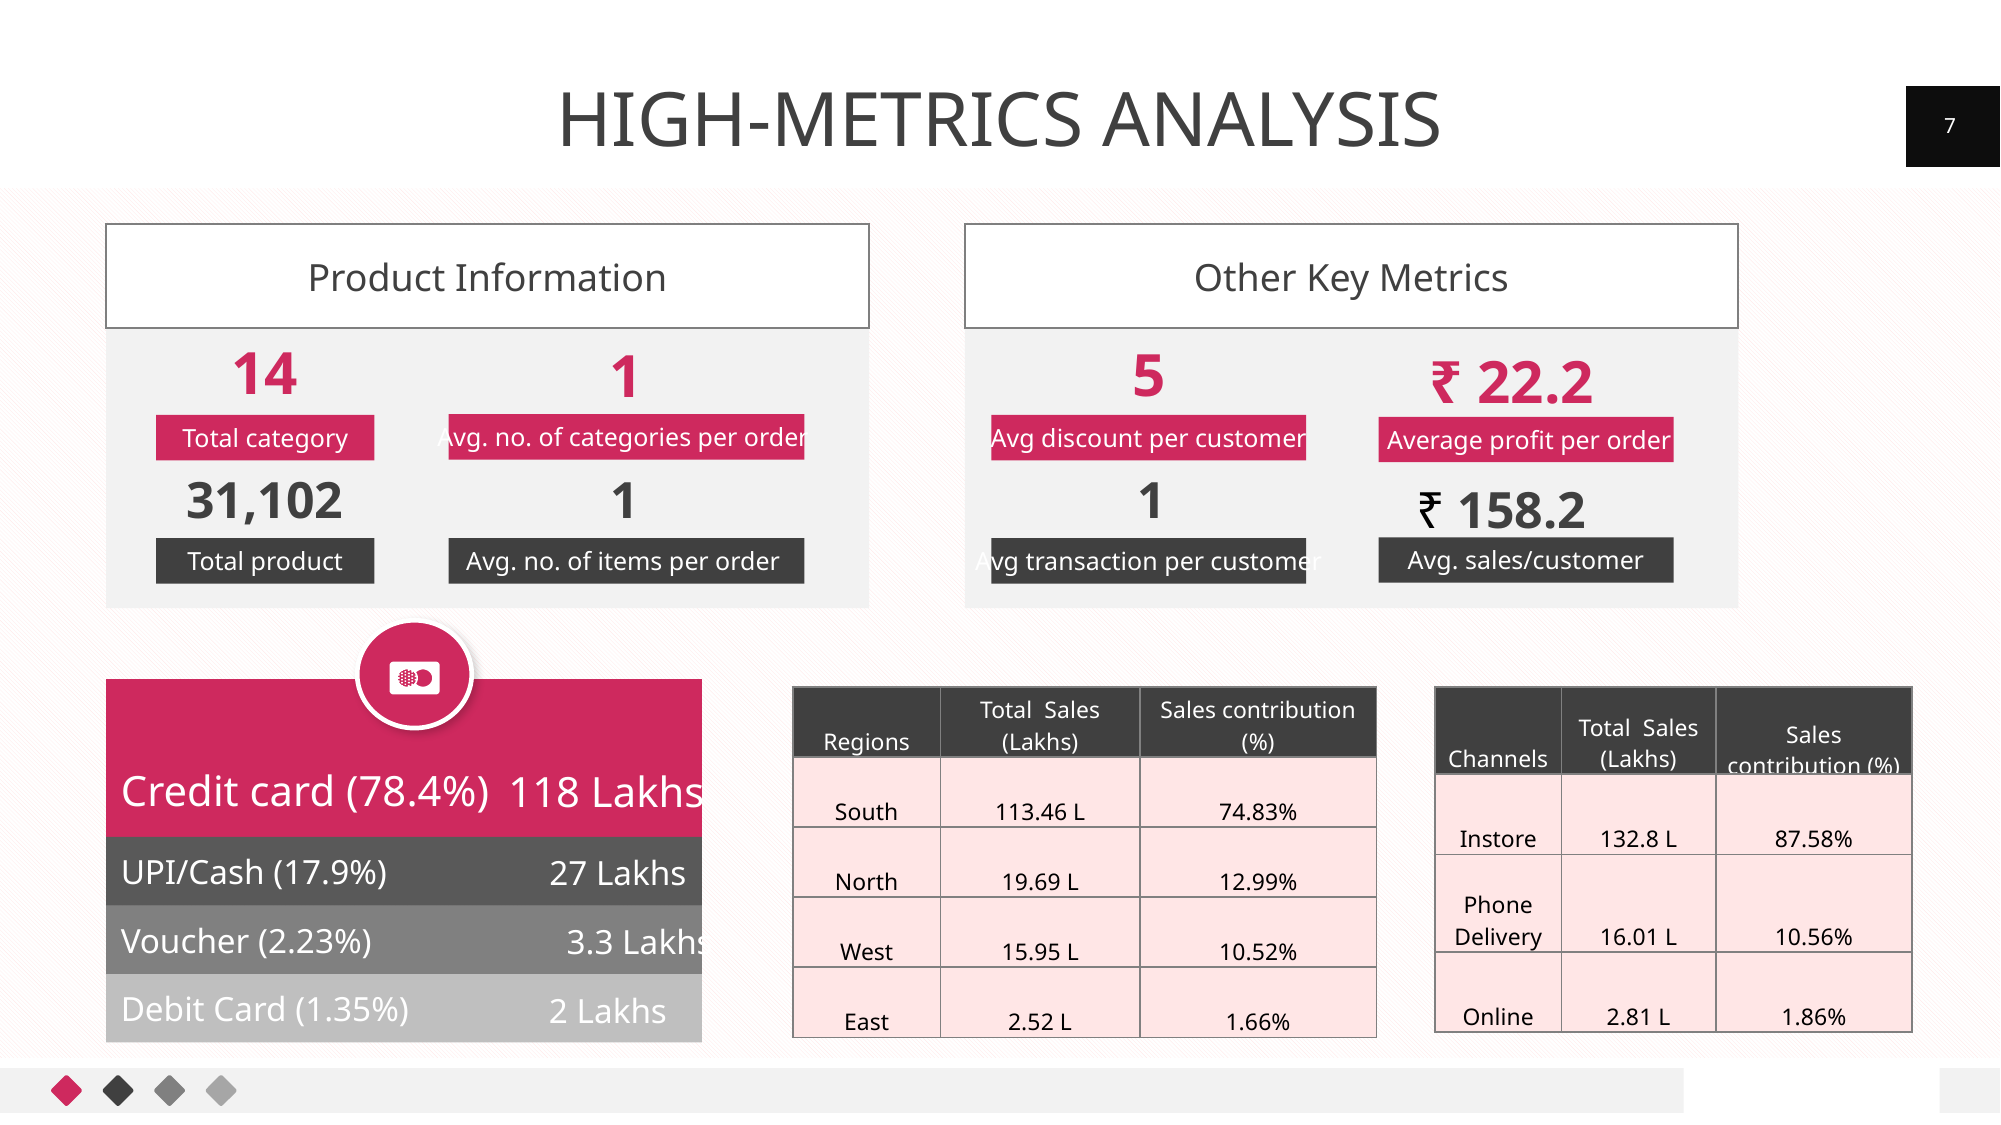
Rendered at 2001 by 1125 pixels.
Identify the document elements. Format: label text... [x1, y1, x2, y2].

text_box 27 Lakhs [534, 844, 685, 901]
table_cell 10.56% [1717, 855, 1911, 951]
table_cell 10.52% [1141, 898, 1376, 966]
table_header Regions [794, 688, 940, 756]
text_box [389, 661, 440, 695]
table_cell 1.66% [1141, 968, 1376, 1037]
table_cell 16.01 L [1562, 855, 1715, 951]
text_box Credit card (78.4%) [105, 678, 703, 836]
text_box Voucher (2.23%) [105, 907, 703, 975]
table_cell South [794, 758, 940, 826]
table_cell 132.8 L [1562, 775, 1715, 854]
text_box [105, 224, 870, 609]
table_header Channels [1436, 688, 1561, 773]
table_header Sales contribution (%) [1141, 688, 1376, 756]
table_cell East [794, 968, 940, 1037]
table_cell 15.95 L [941, 898, 1139, 966]
table_header Sales contribution (%) [1717, 688, 1911, 773]
table_cell Phone Delivery [1436, 855, 1561, 951]
text_box 2 Lakhs [531, 982, 682, 1038]
table_cell West [794, 898, 940, 966]
table_cell Online [1436, 953, 1561, 1031]
text_box Debit Card (1.35%) [105, 975, 703, 1043]
table_cell Instore [1436, 775, 1561, 854]
text_box 118 Lakhs [493, 696, 720, 824]
title HIGH-METRICS ANALYSIS [137, 81, 1863, 164]
table_cell 2.52 L [941, 968, 1139, 1037]
text_box UPI/Cash (17.9%) [105, 836, 703, 907]
text_box [356, 619, 473, 730]
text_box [964, 224, 1739, 609]
table_cell 12.99% [1141, 828, 1376, 896]
table_header Total Sales (Lakhs) [1562, 688, 1715, 773]
table_cell North [794, 828, 940, 896]
table_cell 1.86% [1717, 953, 1911, 1031]
text_box 3.3 Lakhs [551, 913, 702, 969]
table_cell 2.81 L [1562, 953, 1715, 1031]
table_cell 74.83% [1141, 758, 1376, 826]
text_box [0, 187, 2000, 1059]
slide_number 7 [1915, 96, 1985, 157]
table_cell 113.46 L [941, 758, 1139, 826]
table_cell 87.58% [1717, 775, 1911, 854]
table_cell 19.69 L [941, 828, 1139, 896]
table_header Total Sales (Lakhs) [941, 688, 1139, 756]
